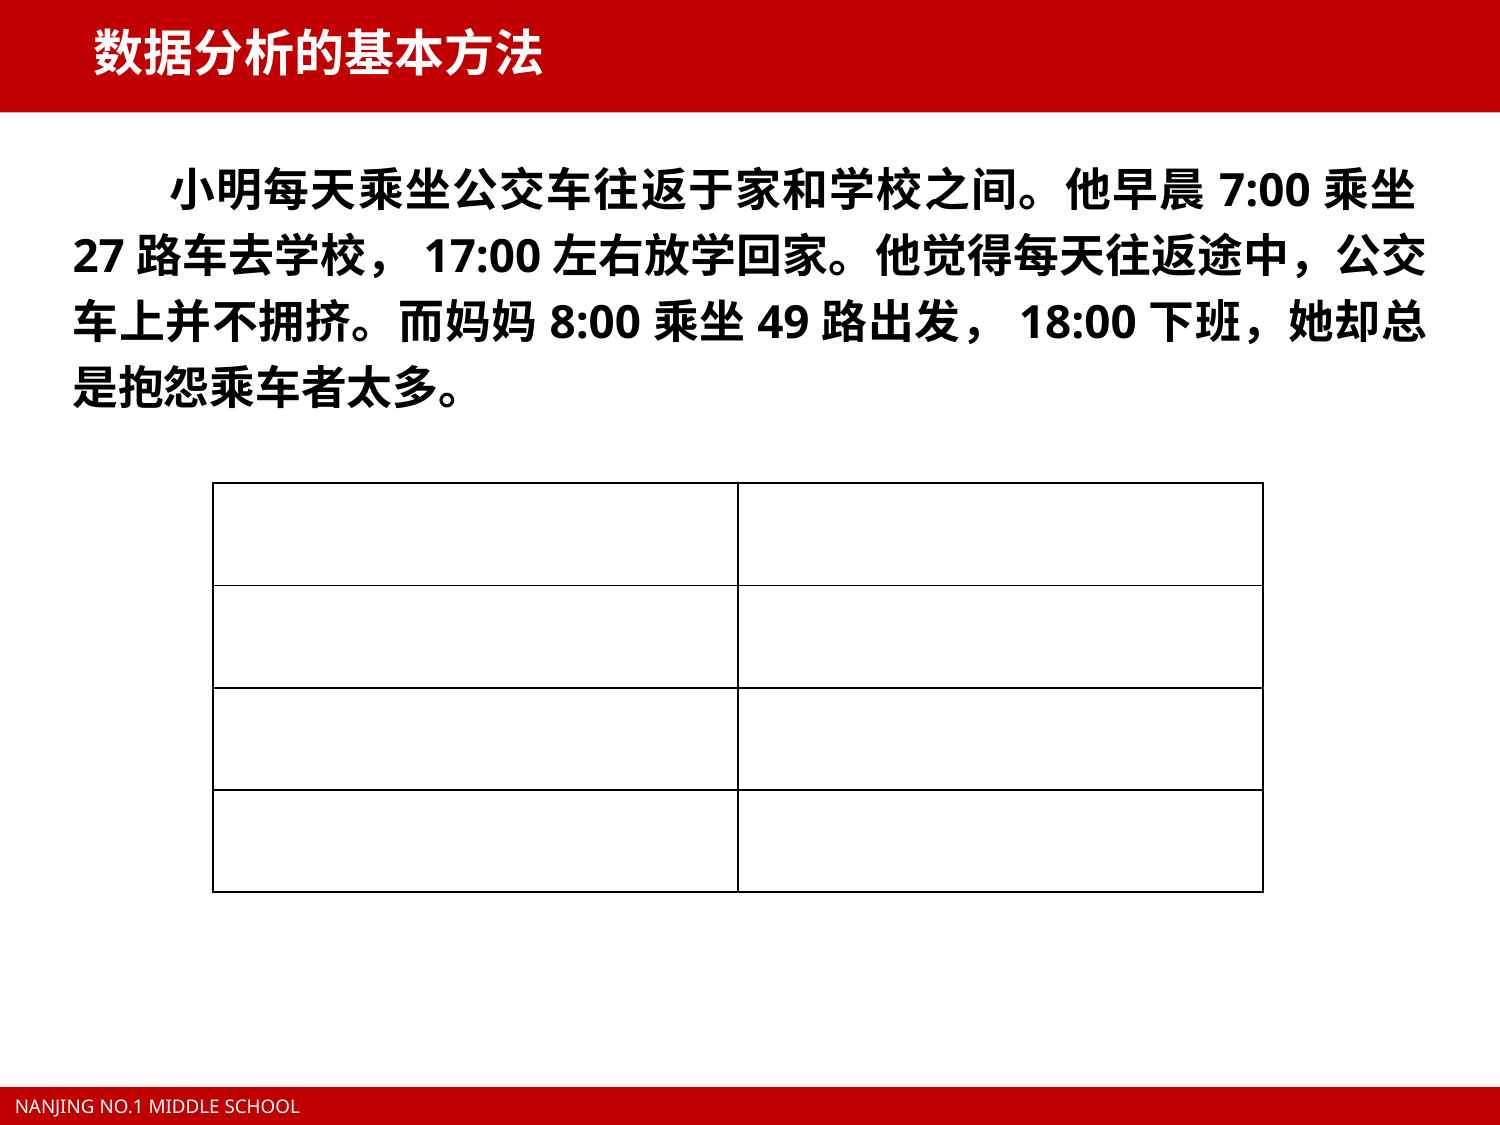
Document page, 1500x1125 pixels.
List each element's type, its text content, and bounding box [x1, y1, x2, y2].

table_cell [214, 586, 737, 687]
table_cell [739, 689, 1262, 789]
table_header [739, 484, 1262, 585]
list 数据分析的基本方法 [79, 15, 1428, 96]
table_header [214, 484, 737, 585]
table_cell [214, 791, 737, 891]
table_cell [739, 586, 1262, 687]
text_box 小明每天乘坐公交车往返于家和学校之间。他早晨7:00乘坐27路车去学校，17:00左右放学回家。他觉得每天往返途中，公交车上并不拥挤。而妈妈8:00乘坐49路出发，18:00下班，她却总是抱怨乘车者太多。 [57, 142, 1443, 421]
table_cell [214, 689, 737, 789]
table_cell [739, 791, 1262, 891]
